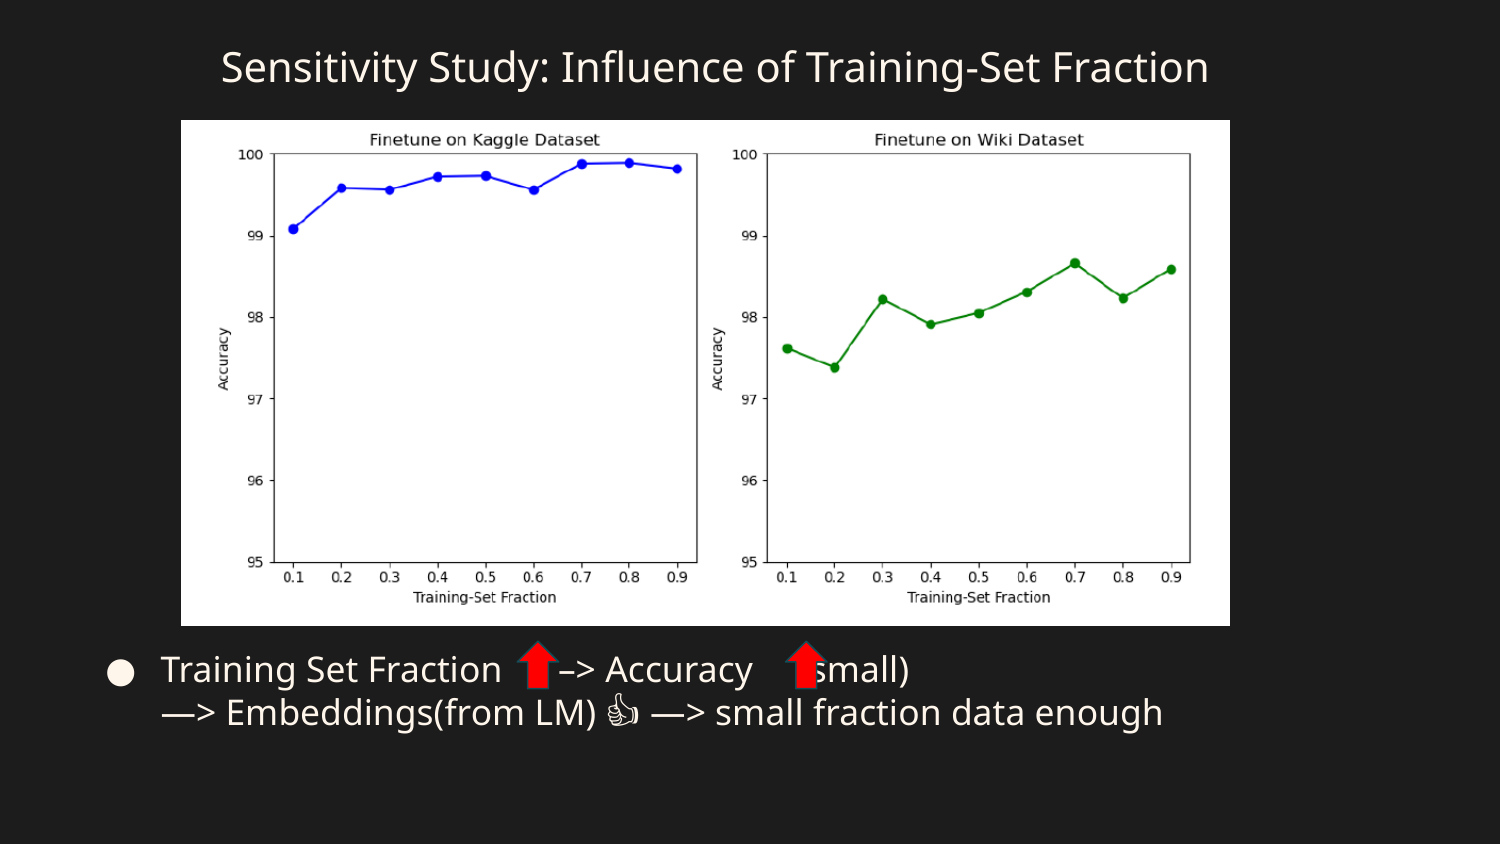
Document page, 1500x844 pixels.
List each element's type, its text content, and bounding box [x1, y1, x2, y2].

text_box Sensitivity Study: Influence of Training-Set Fraction [205, 25, 1295, 121]
text_box Training Set Fraction –> Accuracy (small) —> Embeddings(from LM) 👍 —> small fraction data enough [70, 632, 1452, 844]
text_box [785, 641, 828, 689]
text_box [517, 641, 559, 689]
picture [181, 120, 1230, 626]
